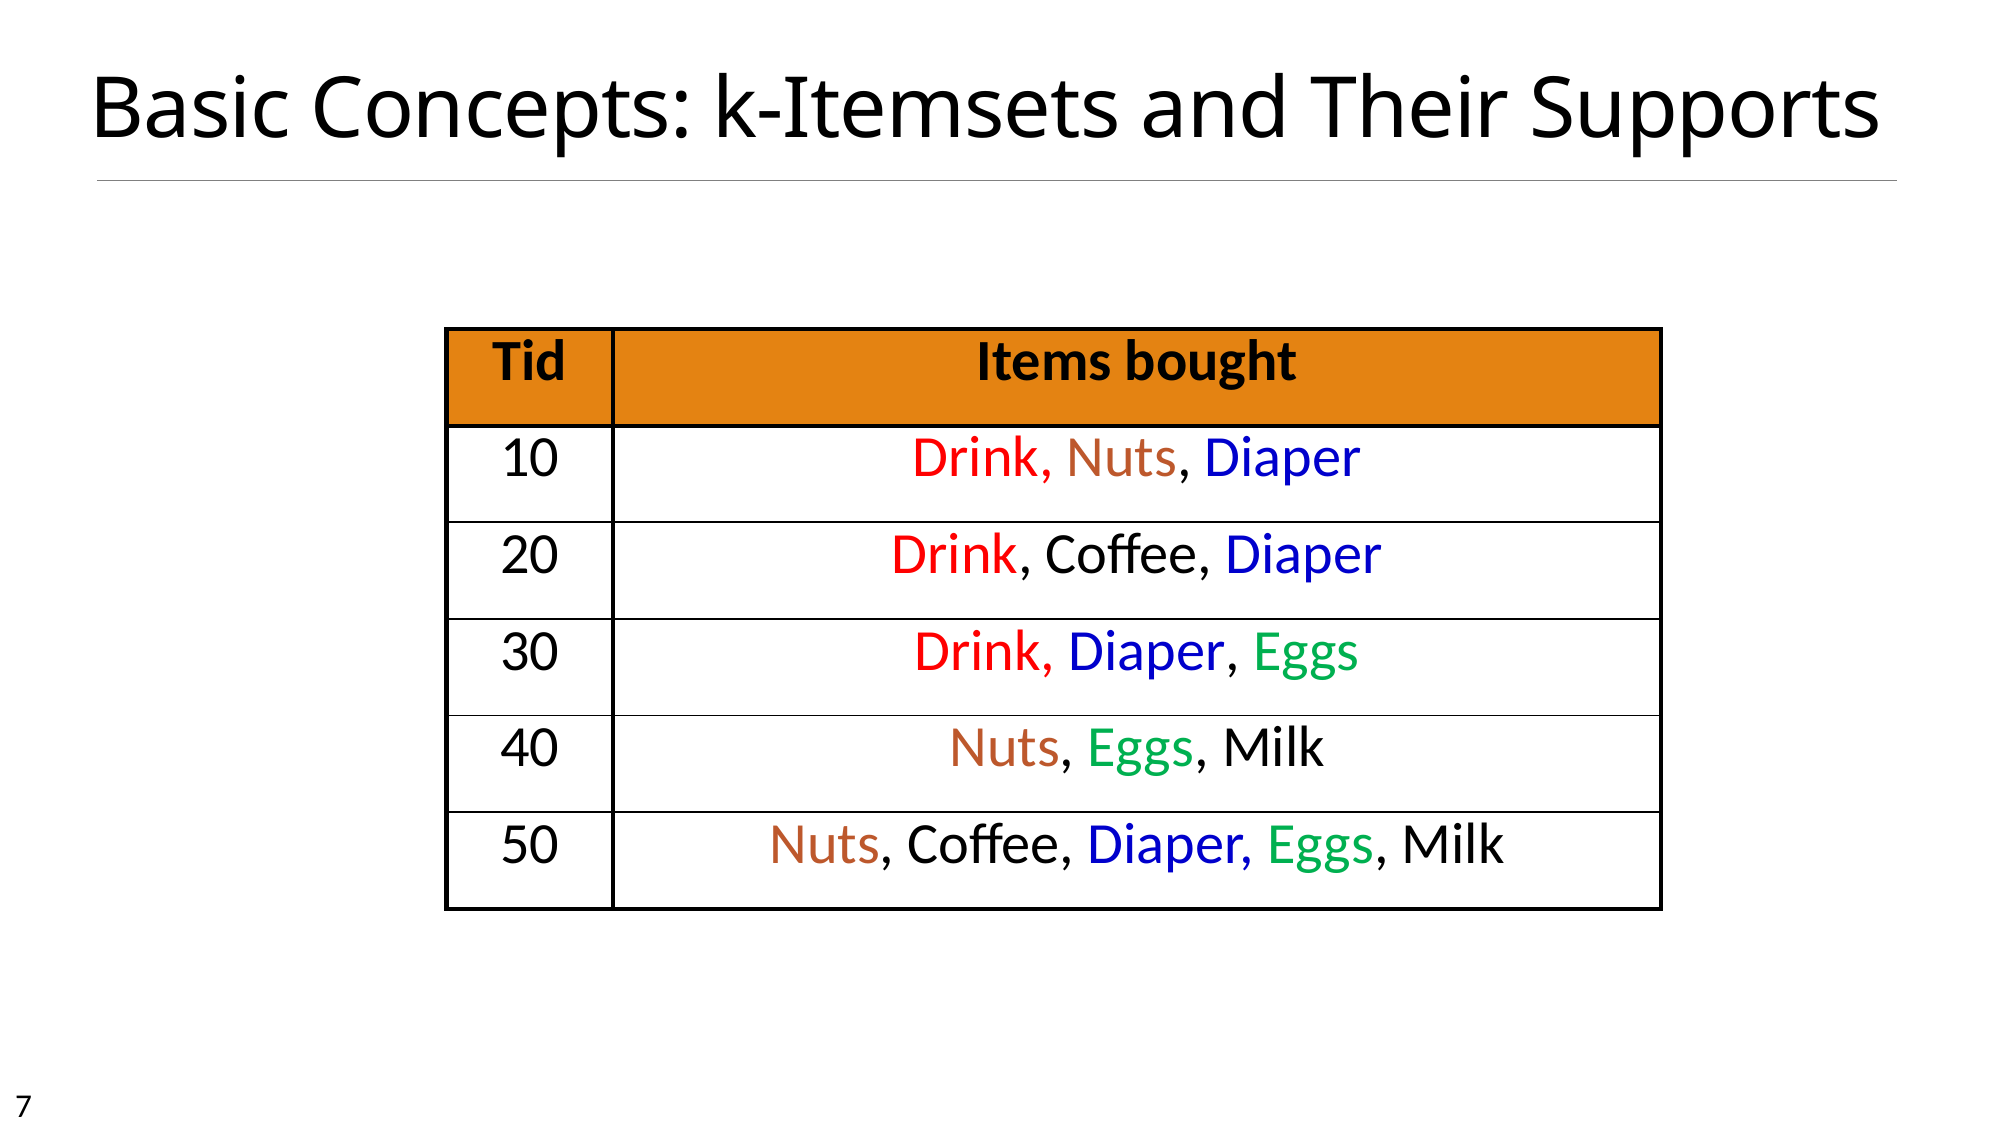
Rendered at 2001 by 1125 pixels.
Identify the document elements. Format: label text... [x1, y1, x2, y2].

table_cell 10 [449, 428, 611, 521]
table_cell Drink, Diaper, Eggs [615, 620, 1659, 715]
table_cell 40 [449, 716, 611, 811]
table_cell Nuts, Coffee, Diaper, Eggs, Milk [615, 813, 1659, 907]
table_cell 20 [449, 523, 611, 618]
table_cell Nuts, Eggs, Milk [615, 716, 1659, 811]
table_cell 30 [449, 620, 611, 715]
title Basic Concepts: k-Itemsets and Their Supports [71, 37, 1900, 163]
table_header Items bought [615, 331, 1659, 424]
table_header Tid [449, 331, 611, 424]
table_cell Drink, Nuts, Diaper [615, 428, 1659, 521]
table_cell 50 [449, 813, 611, 907]
table_cell Drink, Coffee, Diaper [615, 523, 1659, 618]
